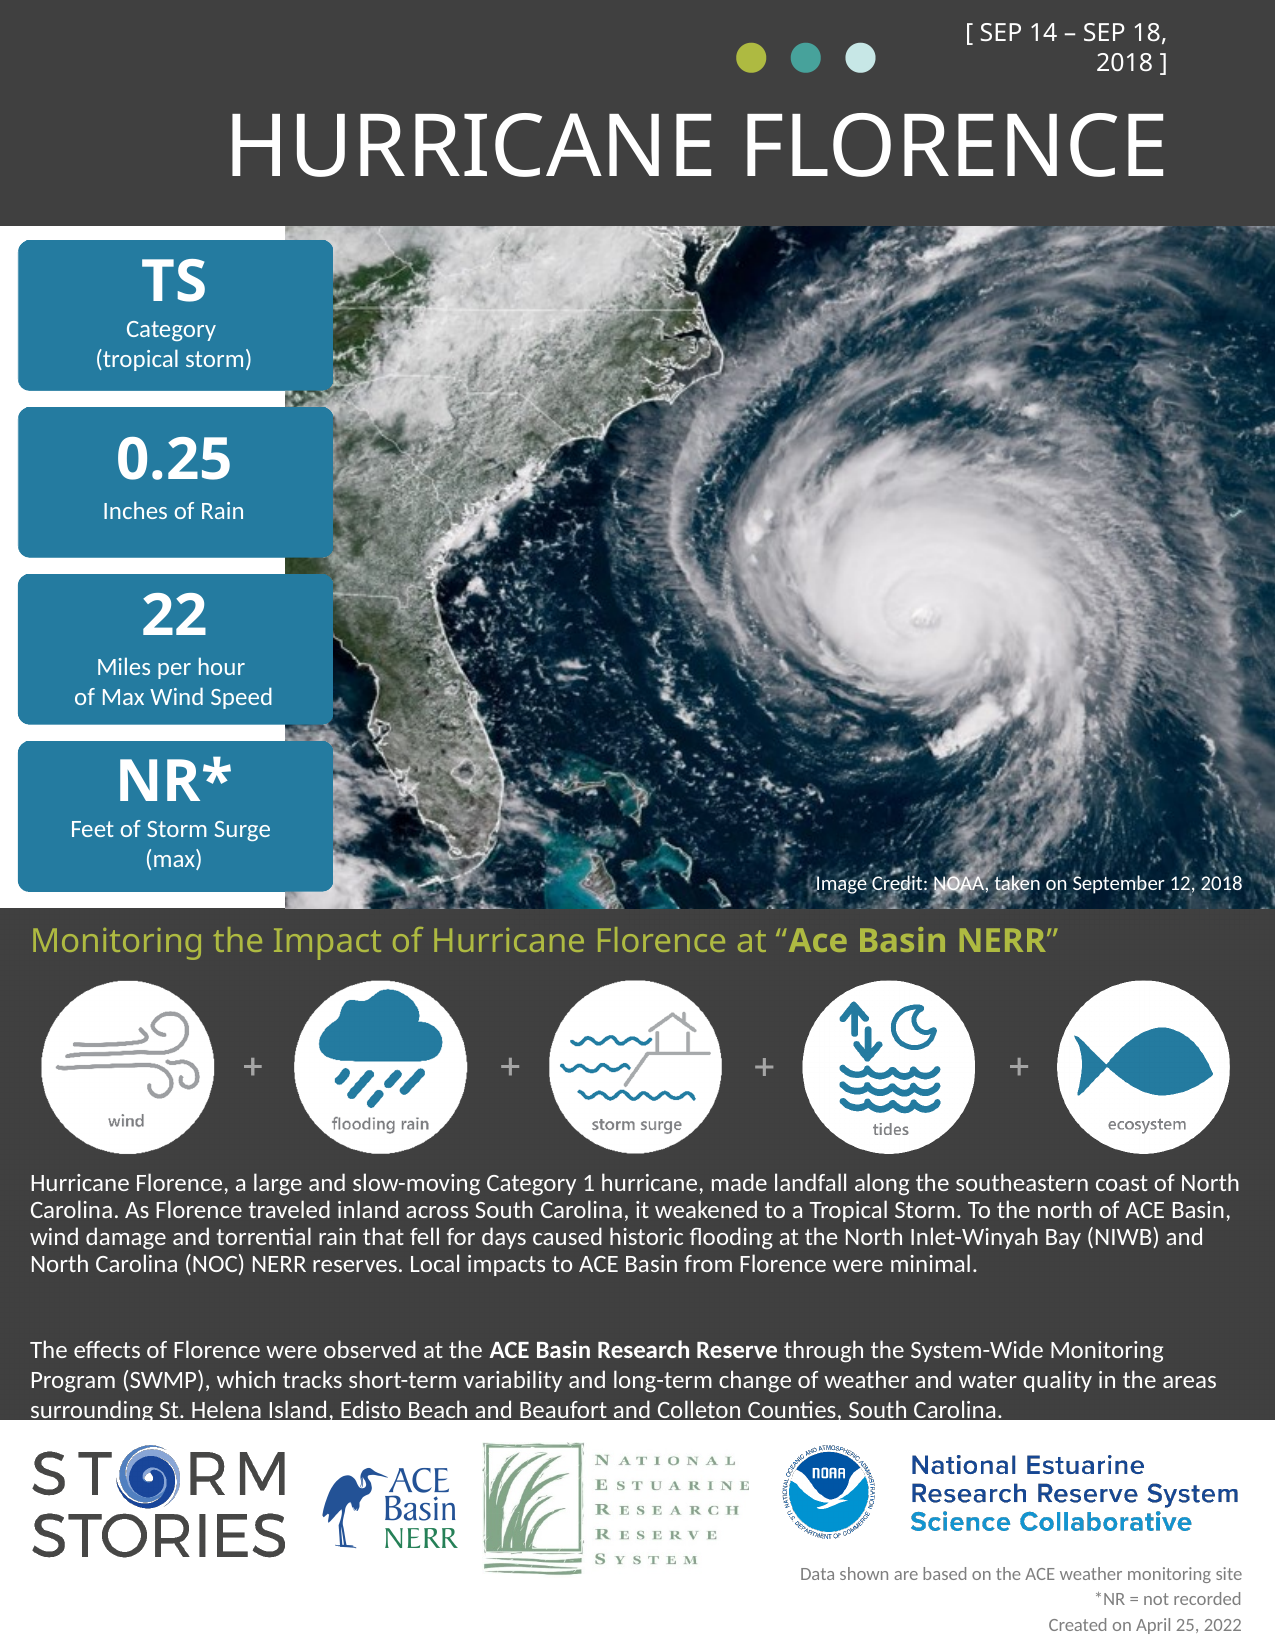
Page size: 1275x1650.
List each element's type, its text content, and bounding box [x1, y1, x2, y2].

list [17, 407, 333, 558]
picture [285, 226, 1275, 909]
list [17, 240, 333, 391]
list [0, 909, 1275, 1420]
text_box *NR = not recorded [941, 1580, 1242, 1619]
list Created on April 25, 2022 [941, 1619, 1242, 1644]
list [17, 574, 333, 725]
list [17, 741, 333, 892]
list Data shown are based on the ACE weather monitoring site [746, 1555, 1242, 1594]
picture [482, 1442, 749, 1578]
picture [649, 905, 668, 909]
picture [23, 1433, 294, 1569]
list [0, 0, 1275, 226]
picture [321, 1440, 458, 1576]
picture [777, 1439, 1243, 1545]
